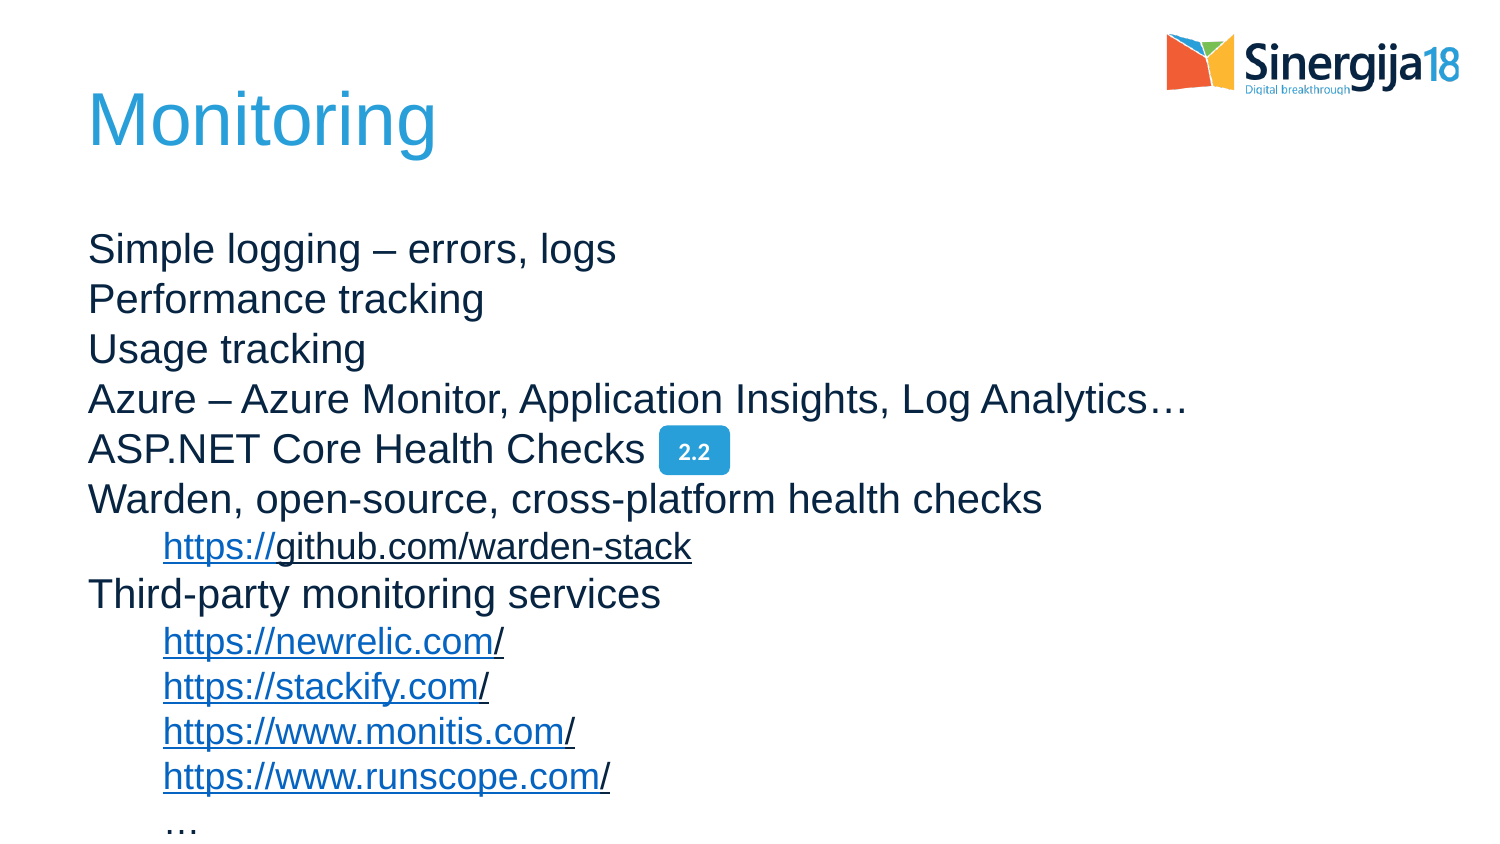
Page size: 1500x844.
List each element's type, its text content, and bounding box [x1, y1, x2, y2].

text_box 2.2 [658, 424, 731, 476]
text_box Simple logging – errors, logs Performance tracking Usage tracking Azure – Azure Monitor, Application Insights, Log Analytics… ASP.NET Core Health Checks Warden, open-source, cross-platform health checks https://github.com/warden-stack Third-party monitoring services https://newrelic.com/ https://stackify.com/ https://www.monitis.com/ https://www.runscope.com/ … [73, 214, 1455, 844]
picture [1166, 33, 1459, 95]
text_box Monitoring [72, 63, 1388, 168]
